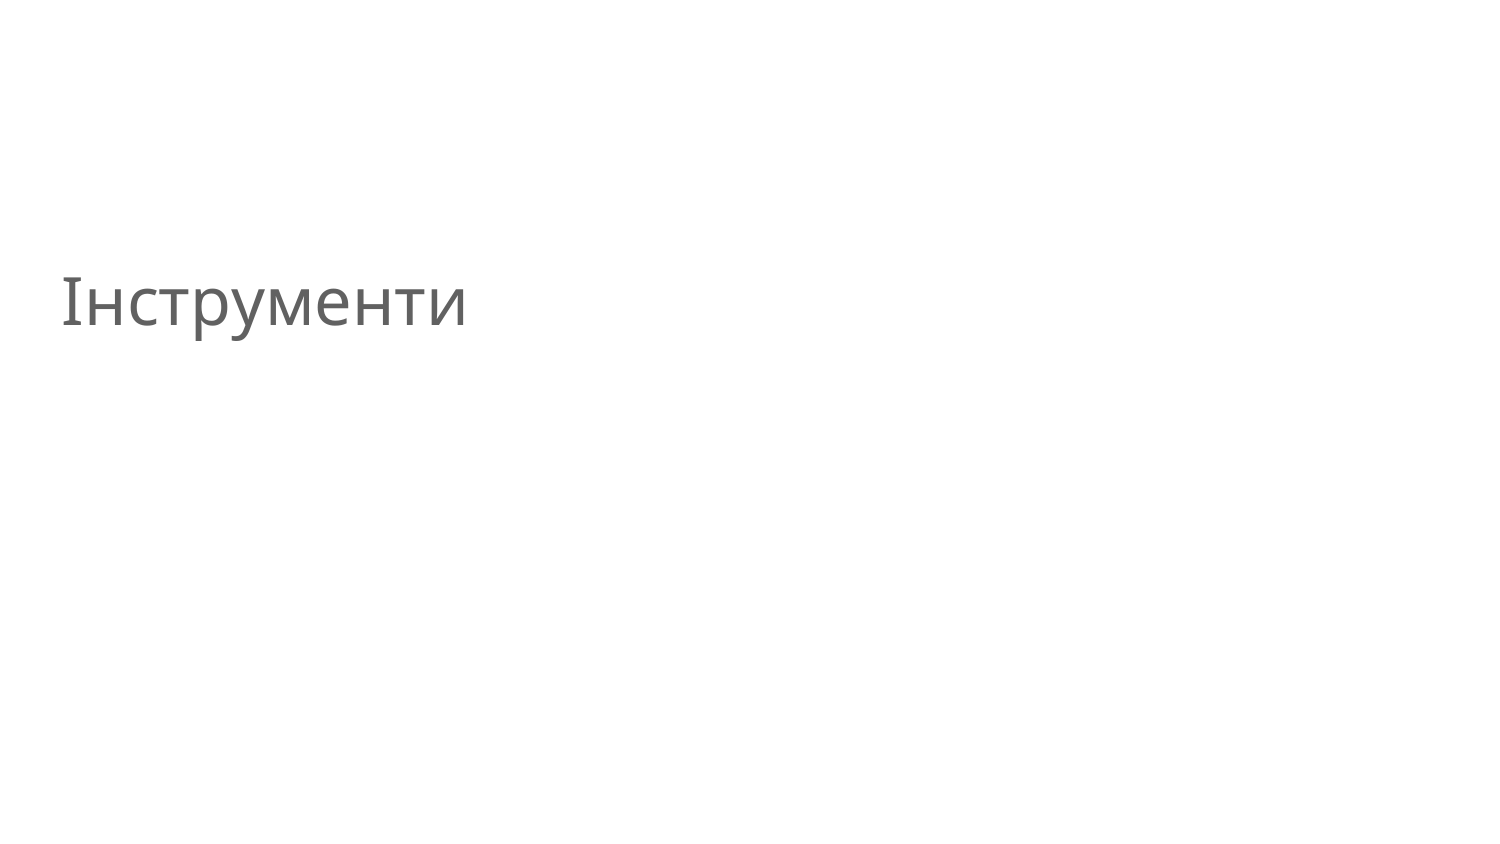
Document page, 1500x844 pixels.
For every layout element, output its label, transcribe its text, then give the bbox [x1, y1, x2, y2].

list Інструменти [44, 257, 983, 353]
